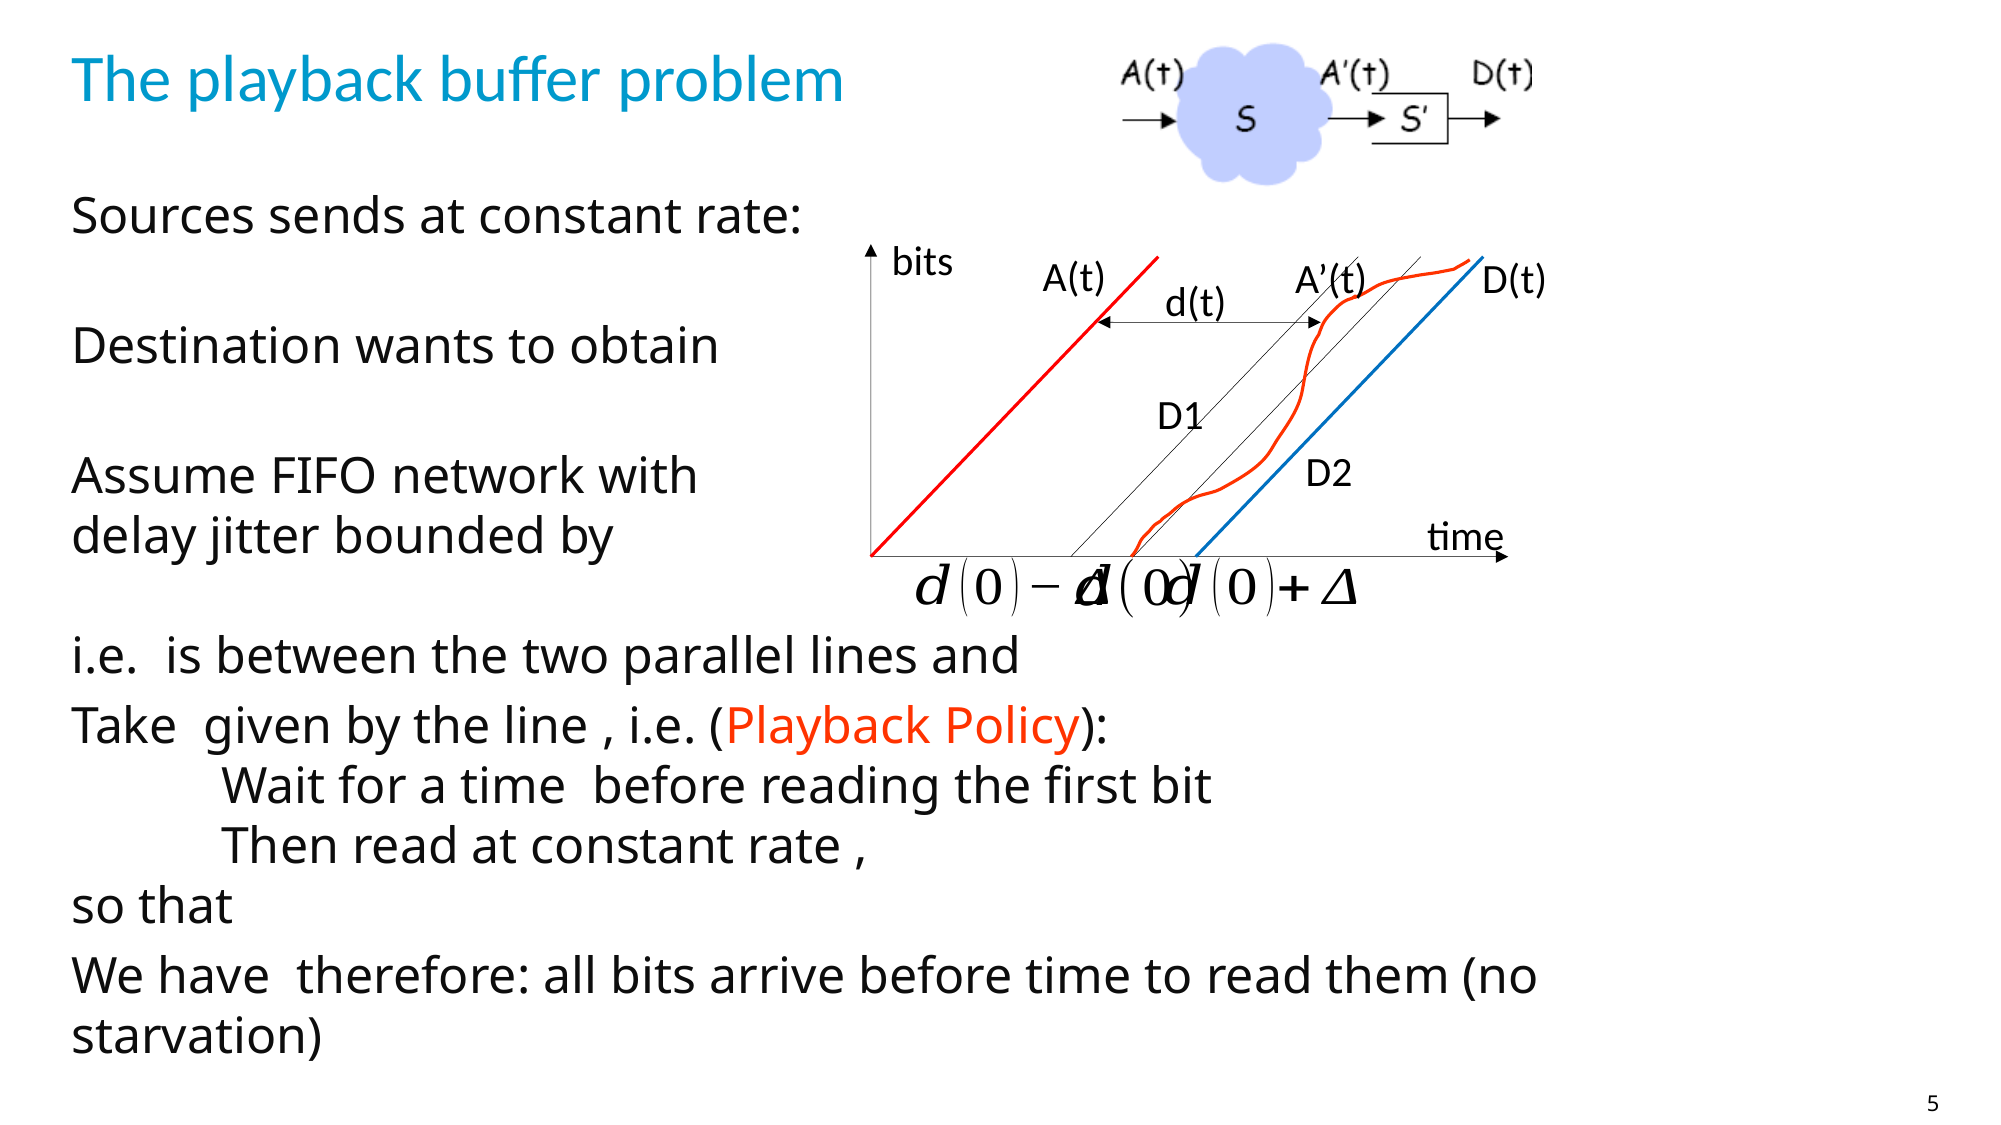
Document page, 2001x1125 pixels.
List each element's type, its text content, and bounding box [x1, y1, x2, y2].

title The playback buffer problem [56, 0, 1872, 150]
footer 5 [1866, 1082, 2000, 1125]
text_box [870, 31, 1563, 621]
